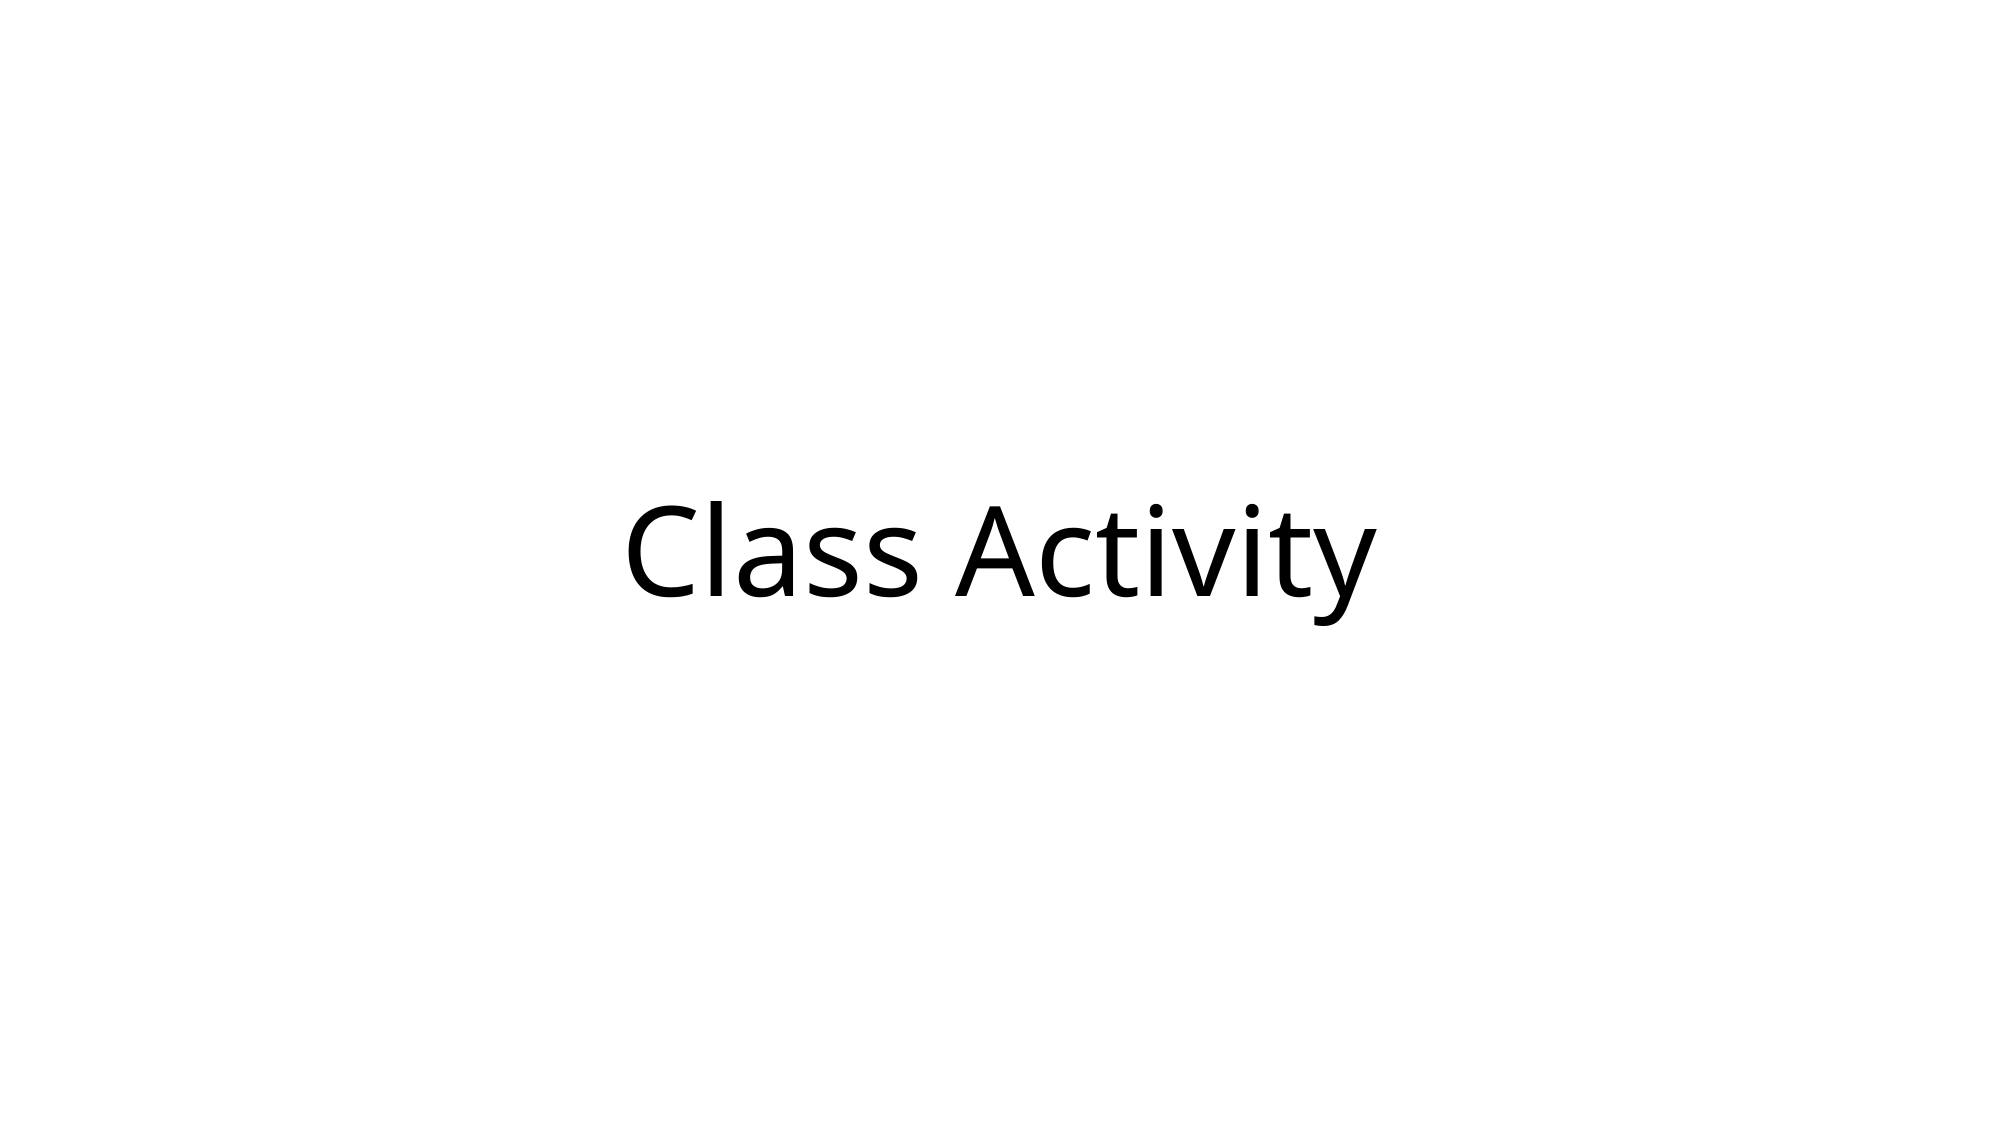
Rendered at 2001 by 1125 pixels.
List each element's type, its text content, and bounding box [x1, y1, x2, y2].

title Class Activity [249, 239, 1750, 632]
